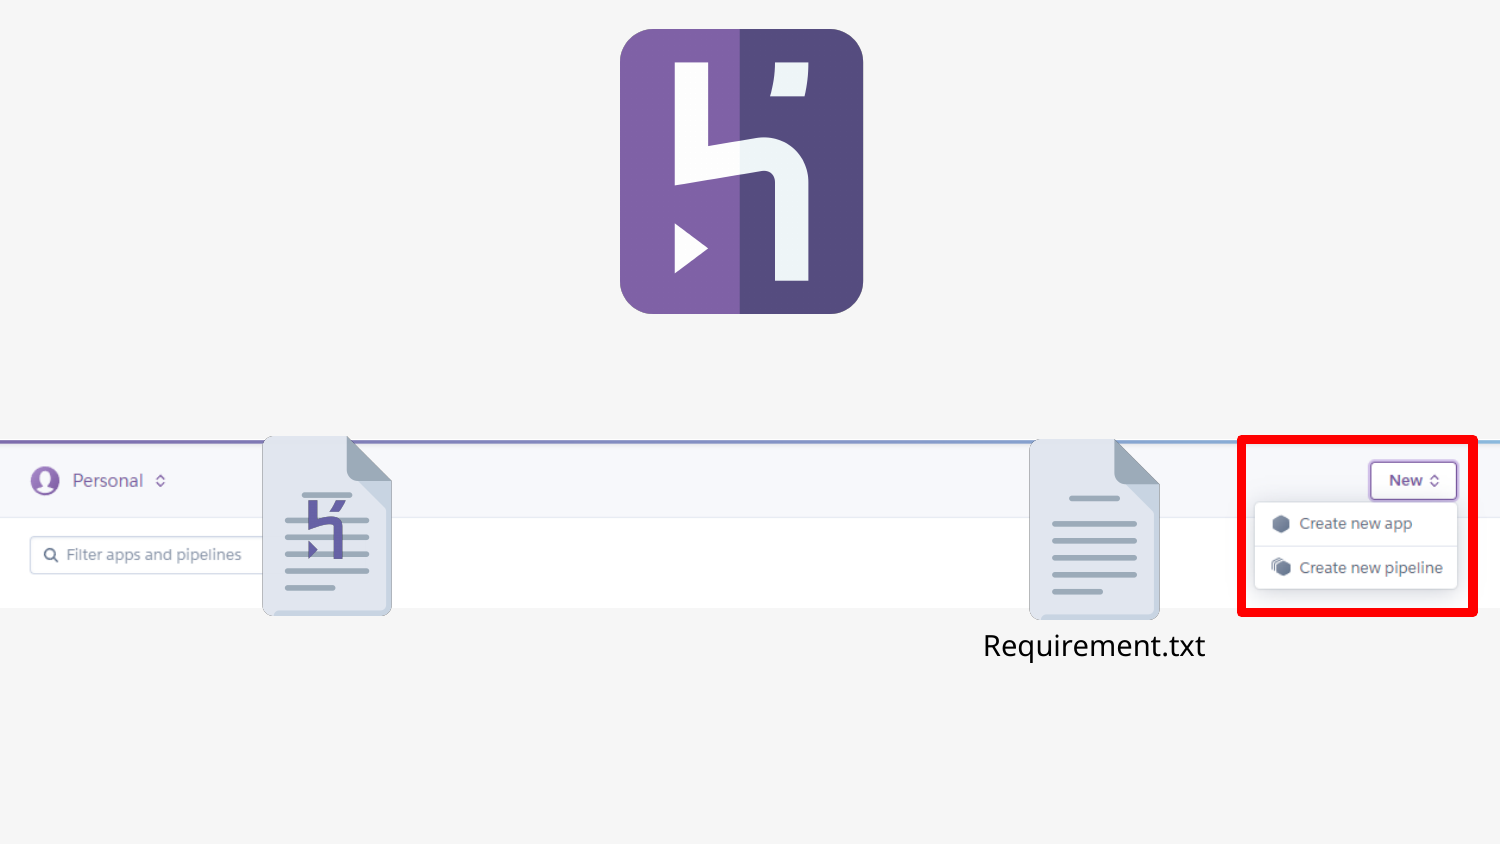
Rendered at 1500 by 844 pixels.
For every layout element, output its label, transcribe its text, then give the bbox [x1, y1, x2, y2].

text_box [236, 435, 418, 617]
picture [0, 439, 236, 608]
text_box Requirement.txt [968, 619, 1221, 670]
picture [599, 29, 884, 314]
picture [418, 439, 1500, 620]
